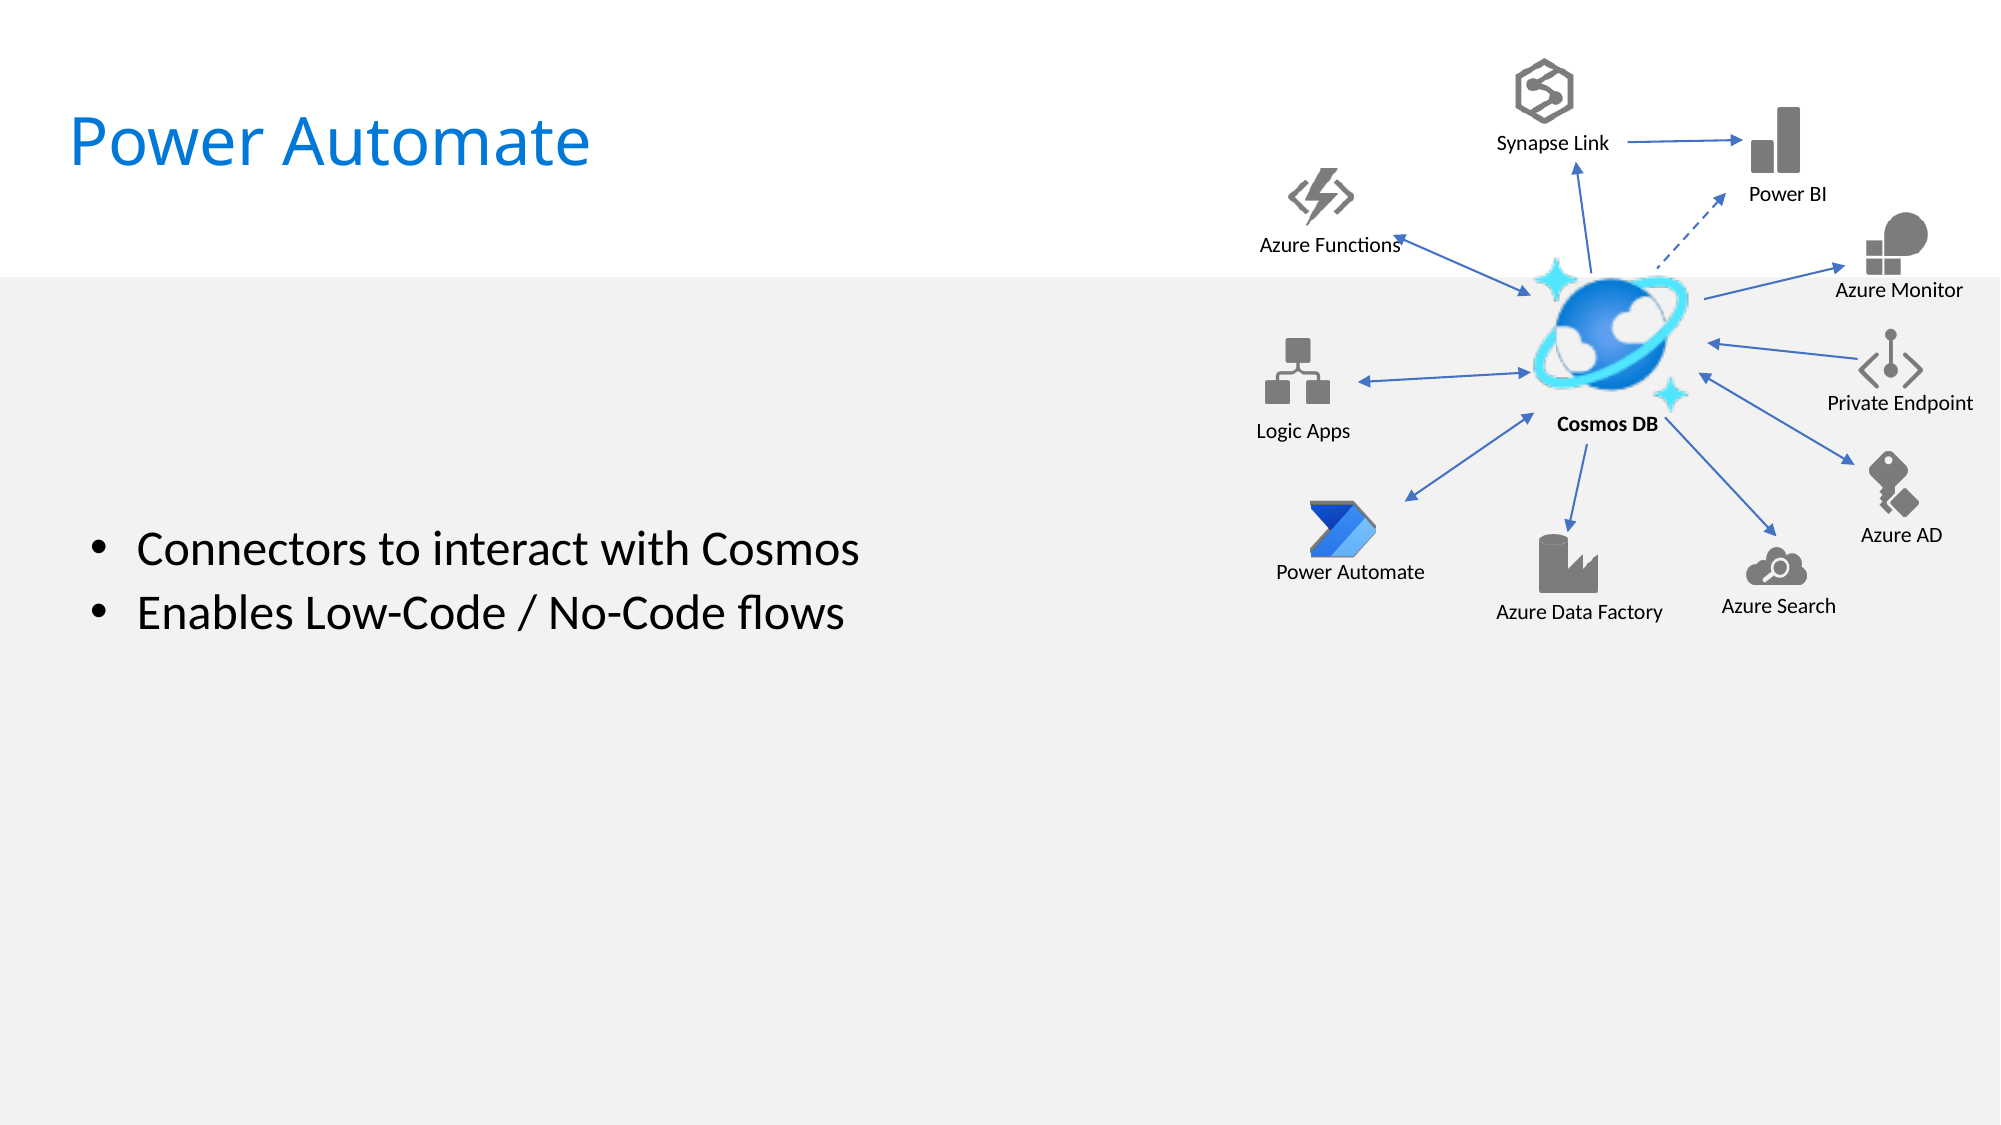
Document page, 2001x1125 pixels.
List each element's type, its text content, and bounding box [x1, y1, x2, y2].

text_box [1241, 58, 1993, 632]
picture [1310, 498, 1376, 564]
list Connectors to interact with Cosmos Enables Low-Code / No-Code flows [0, 277, 2000, 1125]
title Power Automate [53, 100, 1027, 196]
